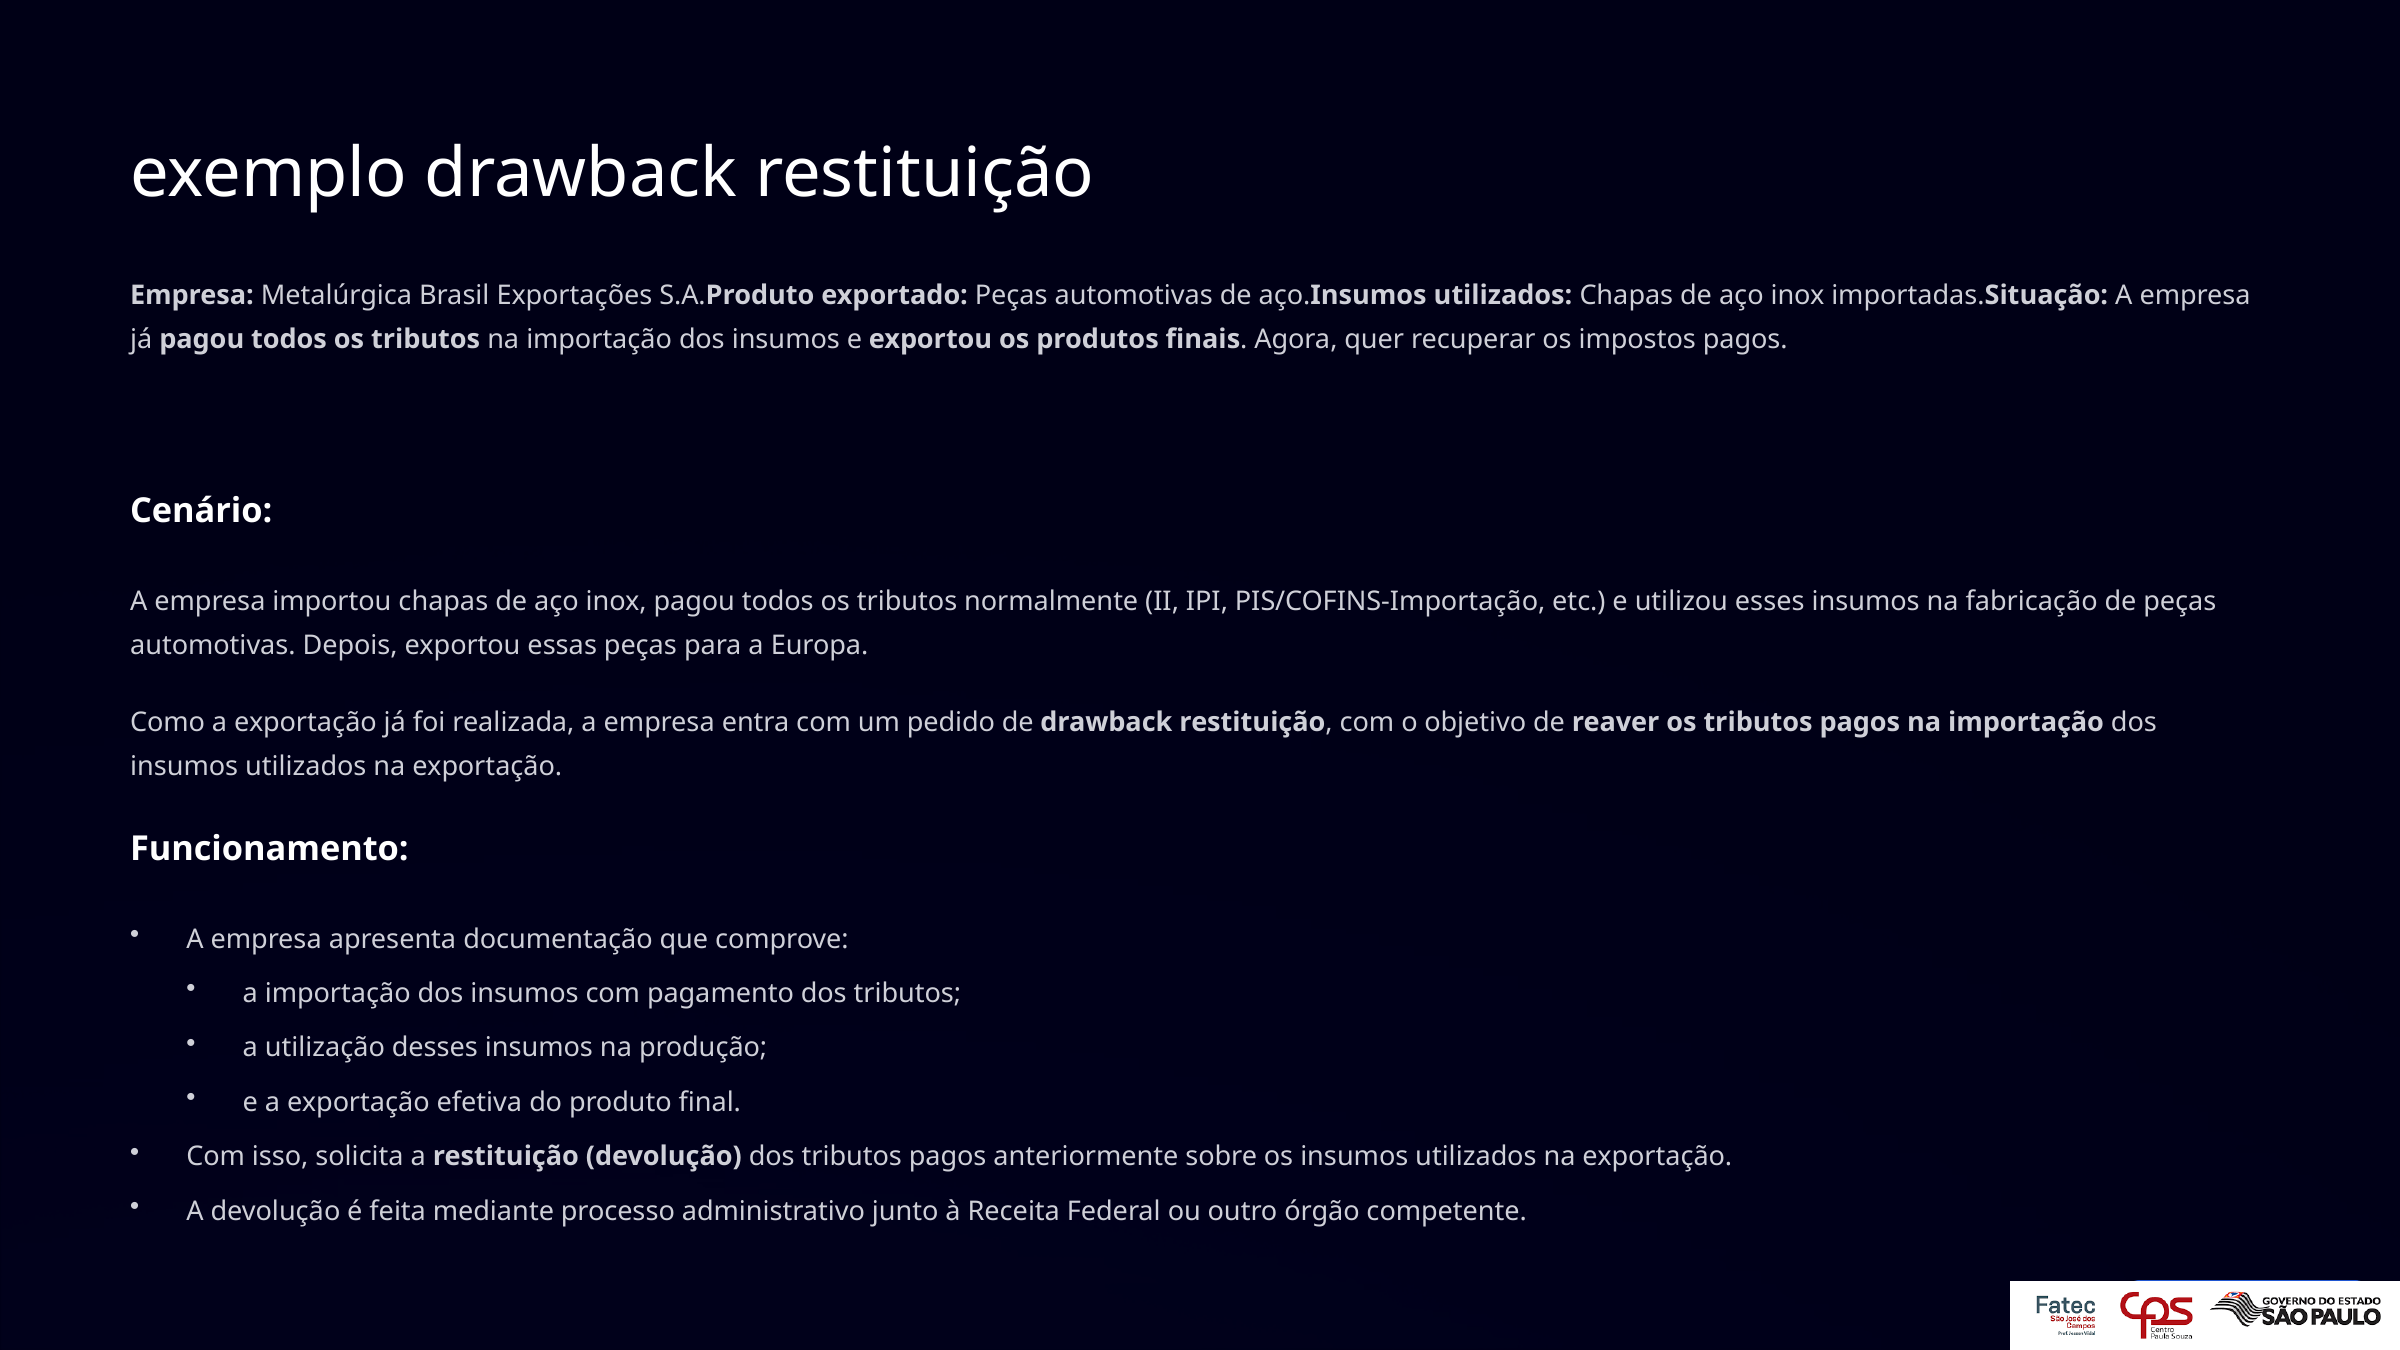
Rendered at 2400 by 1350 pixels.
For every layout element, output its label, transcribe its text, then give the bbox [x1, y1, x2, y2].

text_box e a exportação efetiva do produto final. [130, 1072, 2270, 1118]
text_box a utilização desses insumos na produção; [130, 1018, 2270, 1064]
text_box Funcionamento: [130, 824, 479, 868]
text_box A empresa apresenta documentação que comprove: [130, 909, 2270, 955]
text_box Com isso, solicita a restituição (devolução) dos tributos pagos anteriormente sobre os insumos utilizados na exportação. [130, 1127, 2270, 1172]
text_box Como a exportação já foi realizada, a empresa entra com um pedido de drawback restituição, com o objetivo de reaver os tributos pagos na importação dos insumos utilizados na exportação. [130, 693, 2270, 783]
text_box A devolução é feita mediante processo administrativo junto à Receita Federal ou outro órgão competente. [130, 1181, 2270, 1227]
text_box Cenário: [130, 486, 479, 531]
text_box a importação dos insumos com pagamento dos tributos; [130, 964, 2270, 1009]
text_box Empresa: Metalúrgica Brasil Exportações S.A.Produto exportado: Peças automotivas de aço.Insumos utilizados: Chapas de aço inox importadas.Situação: A empresa já pagou todos os tributos na importação dos insumos e exportou os produtos finais. Agora, quer recuperar os impostos pagos. [130, 266, 2270, 445]
picture [2010, 1271, 2400, 1350]
text_box exemplo drawback restituição [130, 123, 1065, 211]
text_box A empresa importou chapas de aço inox, pagou todos os tributos normalmente (II, IPI, PIS/COFINS-Importação, etc.) e utilizou esses insumos na fabricação de peças automotivas. Depois, exportou essas peças para a Europa. [130, 572, 2270, 662]
